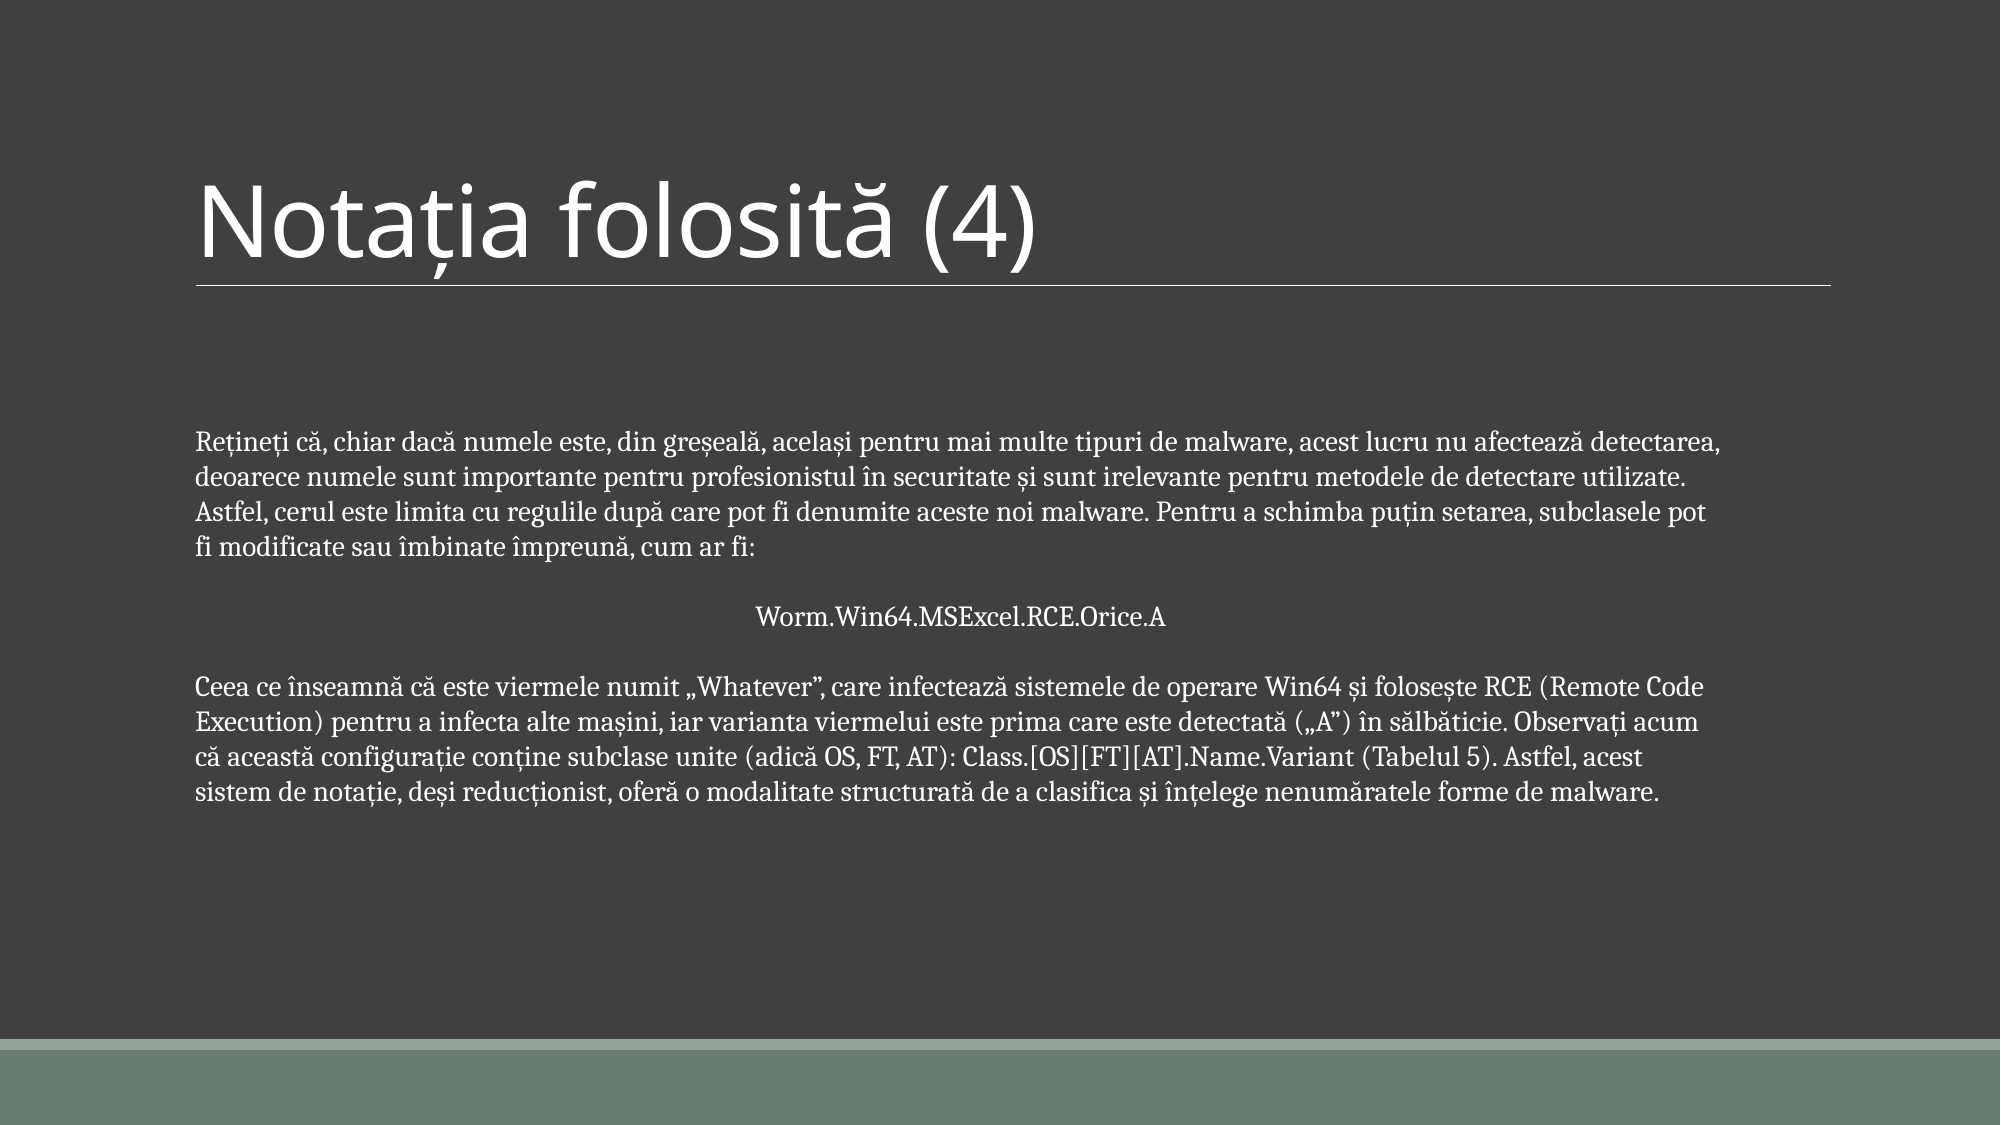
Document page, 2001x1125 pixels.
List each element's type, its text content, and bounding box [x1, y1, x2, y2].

title Notația folosită (4) [180, 47, 1830, 285]
text_box Rețineți că, chiar dacă numele este, din greșeală, același pentru mai multe tipuri de malware, acest lucru nu afectează detectarea, deoarece numele sunt importante pentru profesionistul în securitate și sunt irelevante pentru metodele de detectare utilizate. Astfel, cerul este limita cu regulile după care pot fi denumite aceste noi malware. Pentru a schimba puțin setarea, subclasele pot fi modificate sau îmbinate împreună, cum ar fi: Worm.Win64.MSExcel.RCE.Orice.A Ceea ce înseamnă că este viermele numit „Whatever”, care infectează sistemele de operare Win64 și folosește RCE (Remote Code Execution) pentru a infecta alte mașini, iar varianta viermelui este prima care este detectată („A”) în sălbăticie. Observați acum că această configurație conține subclase unite (adică OS, FT, AT): Class.[OS][FT][AT].Name.Variant (Tabelul 5). Astfel, acest sistem de notație, deși reducționist, oferă o modalitate structurată de a clasifica și înțelege nenumăratele forme de malware. [180, 415, 1742, 815]
